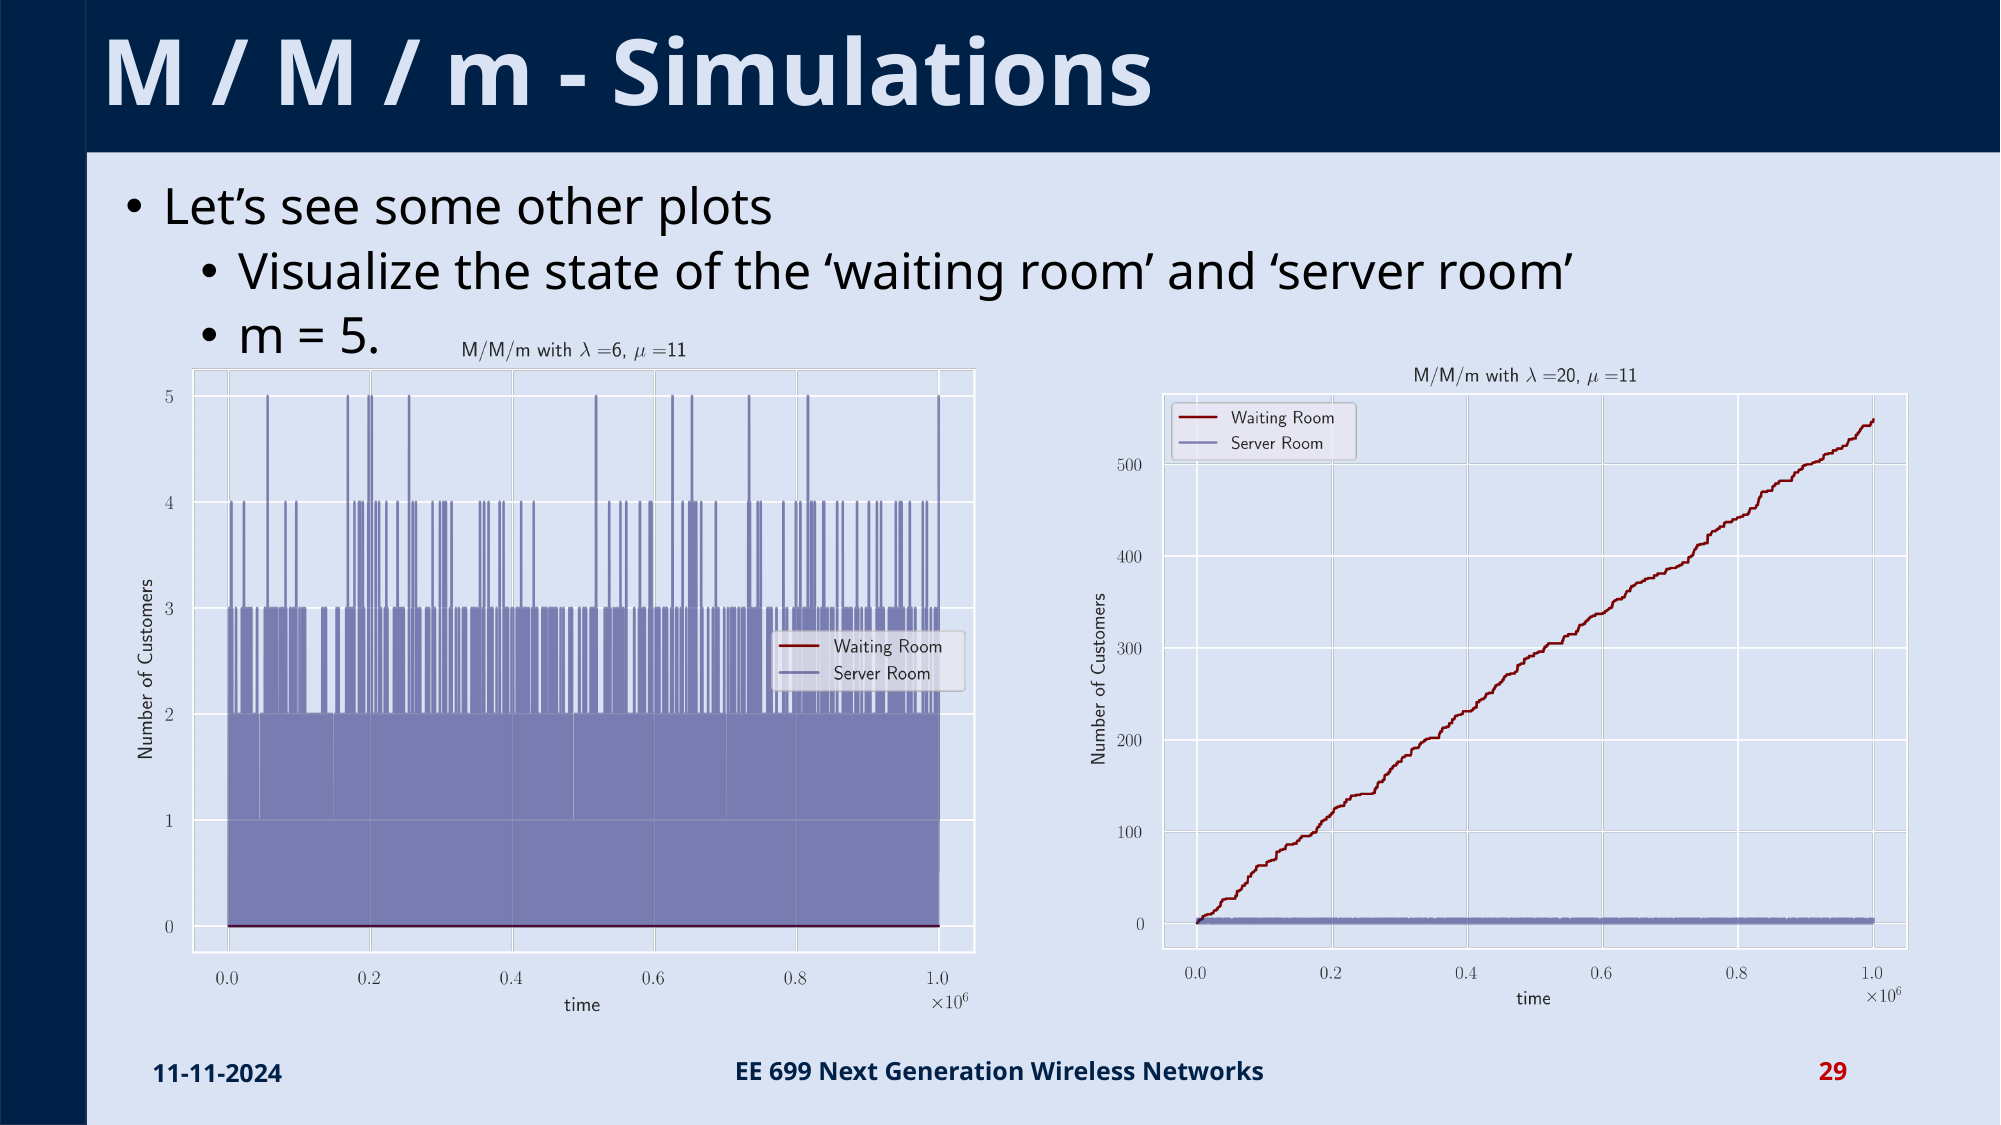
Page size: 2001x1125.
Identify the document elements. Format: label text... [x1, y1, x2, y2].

title M / M / m - Simulations [86, 0, 2000, 153]
picture [66, 278, 2000, 1036]
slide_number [137, 1042, 588, 1103]
footer EE 699 Next Generation Wireless Networks [662, 1042, 1338, 1103]
slide_number 29 [1412, 1042, 1863, 1103]
list Let’s see some other plots Visualize the state of the ‘waiting room’ and ‘server room’ m = 5. [110, 174, 1949, 307]
